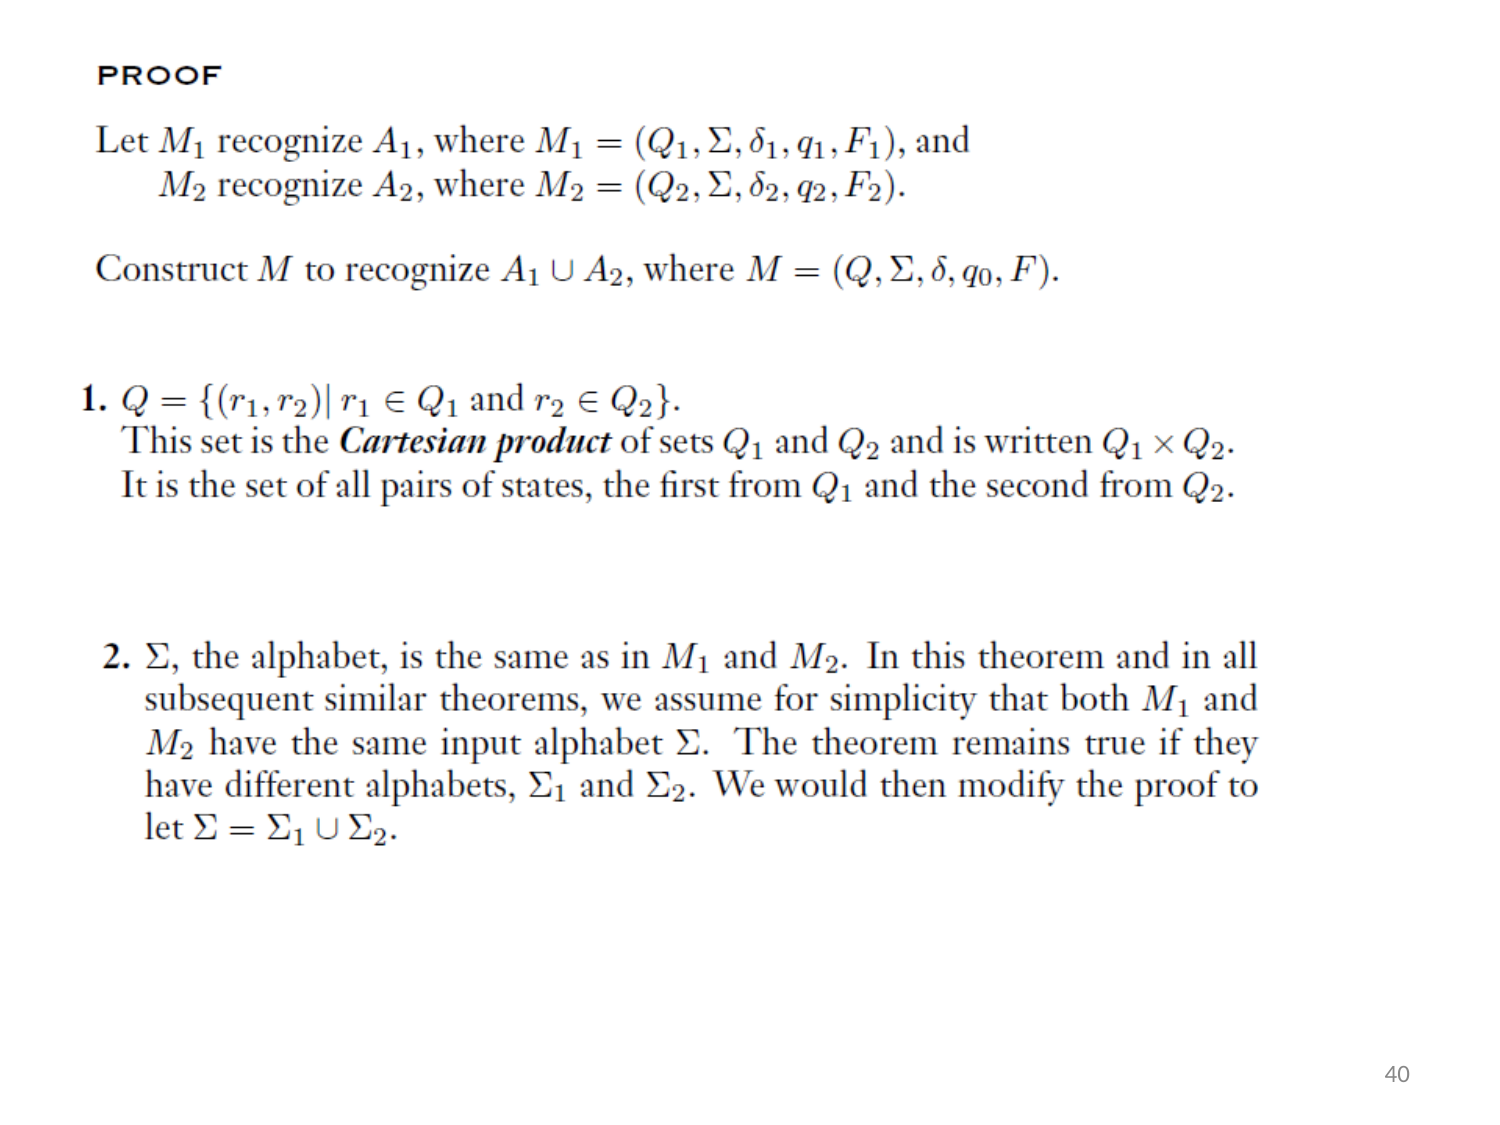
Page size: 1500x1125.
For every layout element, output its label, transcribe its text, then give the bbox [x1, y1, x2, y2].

picture [62, 362, 1252, 513]
slide_number ‹#› [1074, 1042, 1425, 1103]
picture [62, 49, 1341, 312]
picture [87, 612, 1273, 852]
